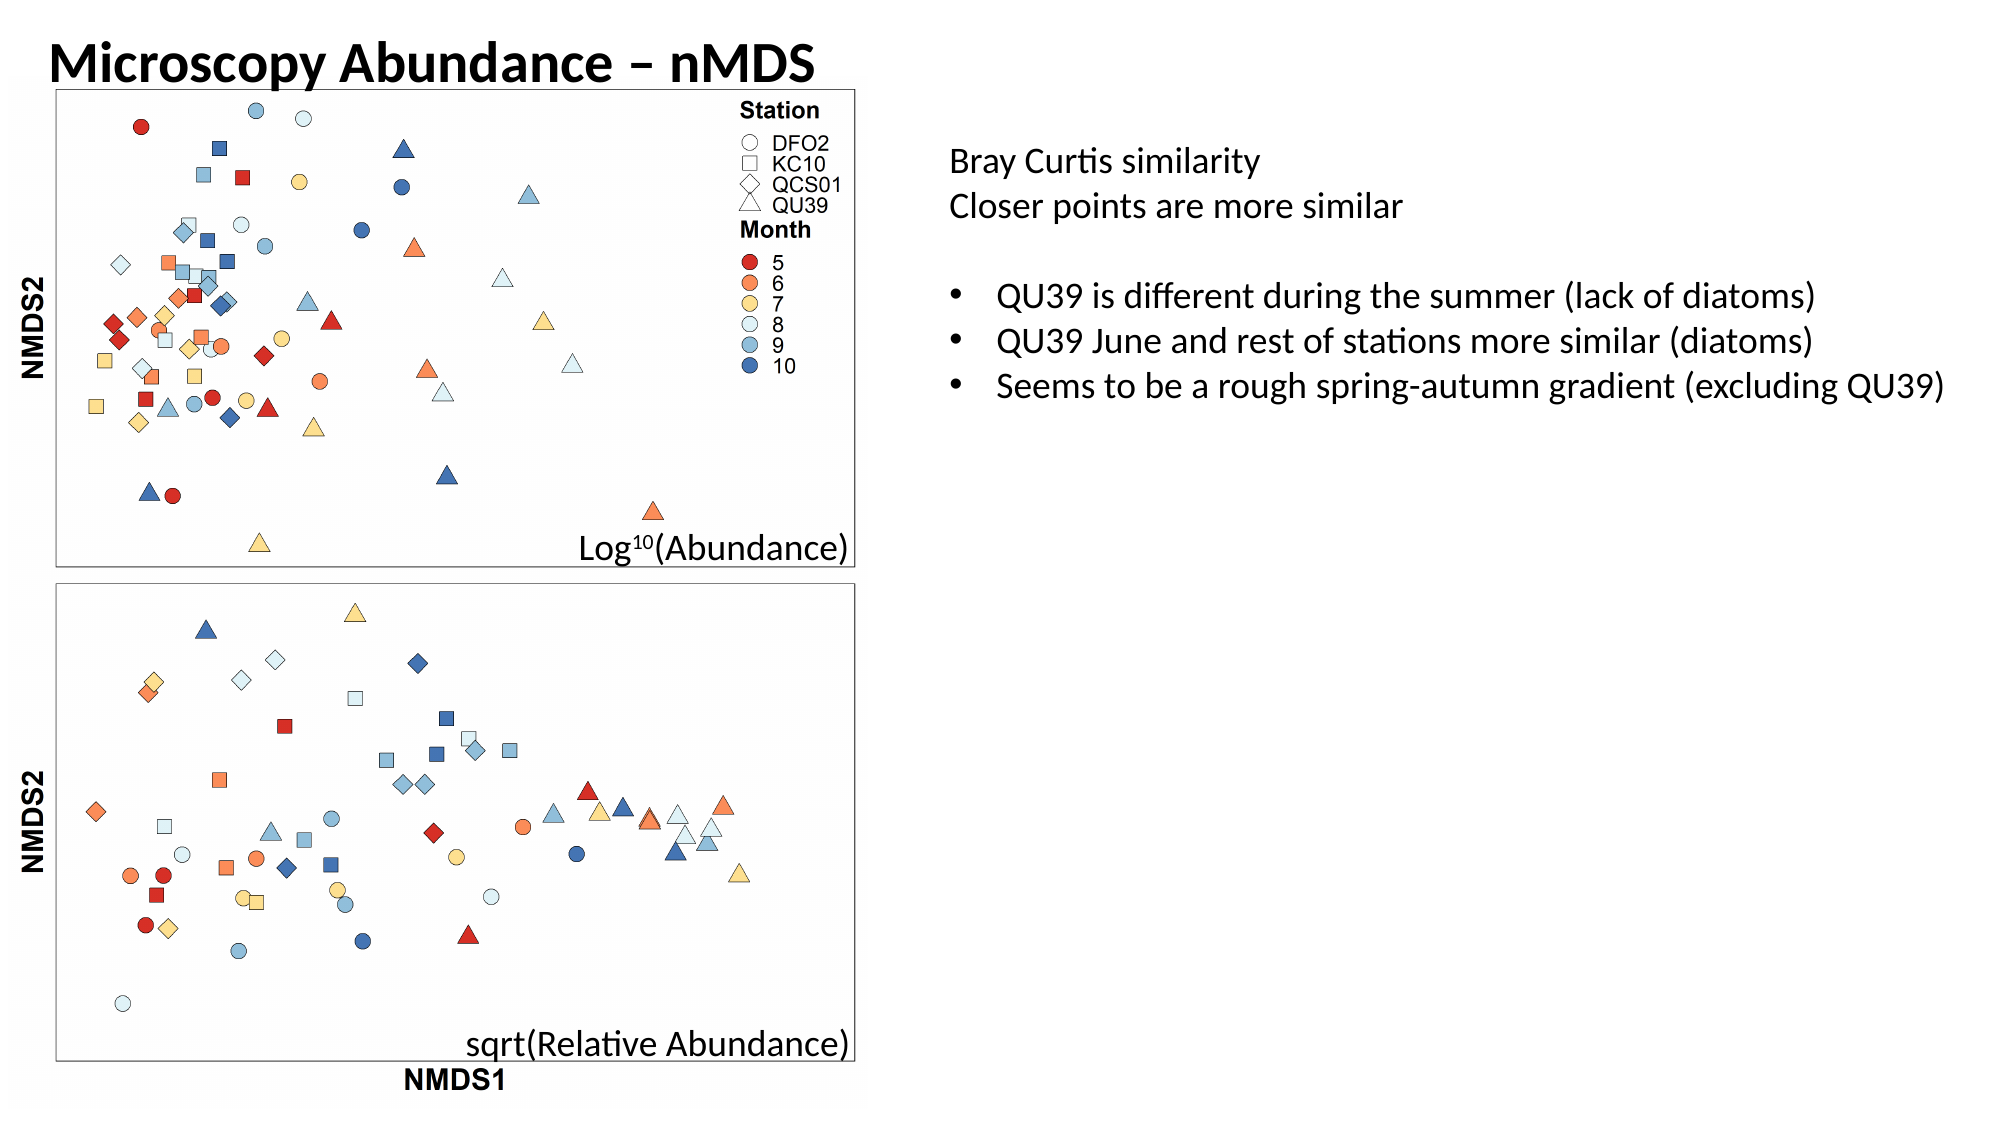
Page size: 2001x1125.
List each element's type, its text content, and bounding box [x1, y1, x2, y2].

text_box Microscopy Abundance – nMDS [34, 16, 831, 76]
text_box Bray Curtis similarity Closer points are more similar QU39 is different during the summer (lack of diatoms) QU39 June and rest of stations more similar (diatoms) Seems to be a rough spring-autumn gradient (excluding QU39) [934, 128, 1962, 414]
picture [8, 76, 868, 1109]
